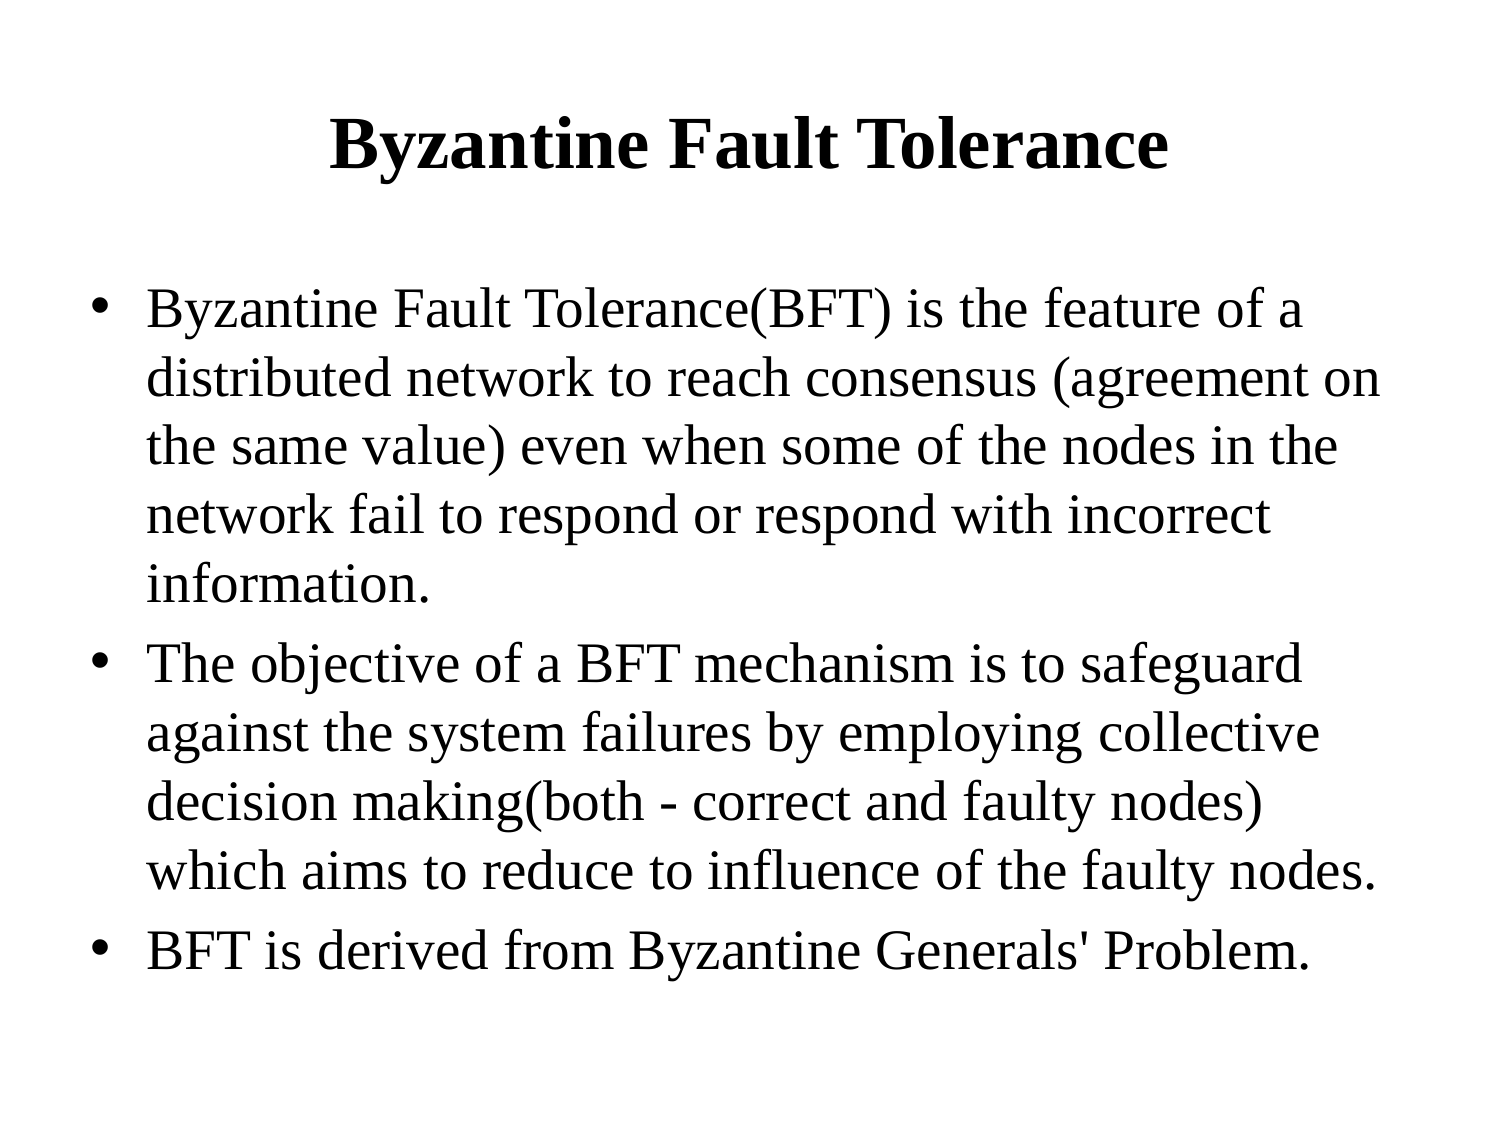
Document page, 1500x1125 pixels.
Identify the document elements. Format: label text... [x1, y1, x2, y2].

title Byzantine Fault Tolerance [75, 45, 1425, 233]
list Byzantine Fault Tolerance(BFT) is the feature of a distributed network to reach consensus (agreement on the same value) even when some of the nodes in the network fail to respond or respond with incorrect information. The objective of a BFT mechanism is to safeguard against the system failures by employing collective decision making(both - correct and faulty nodes) which aims to reduce to influence of the faulty nodes. BFT is derived from Byzantine Generals' Problem. [75, 262, 1425, 1005]
